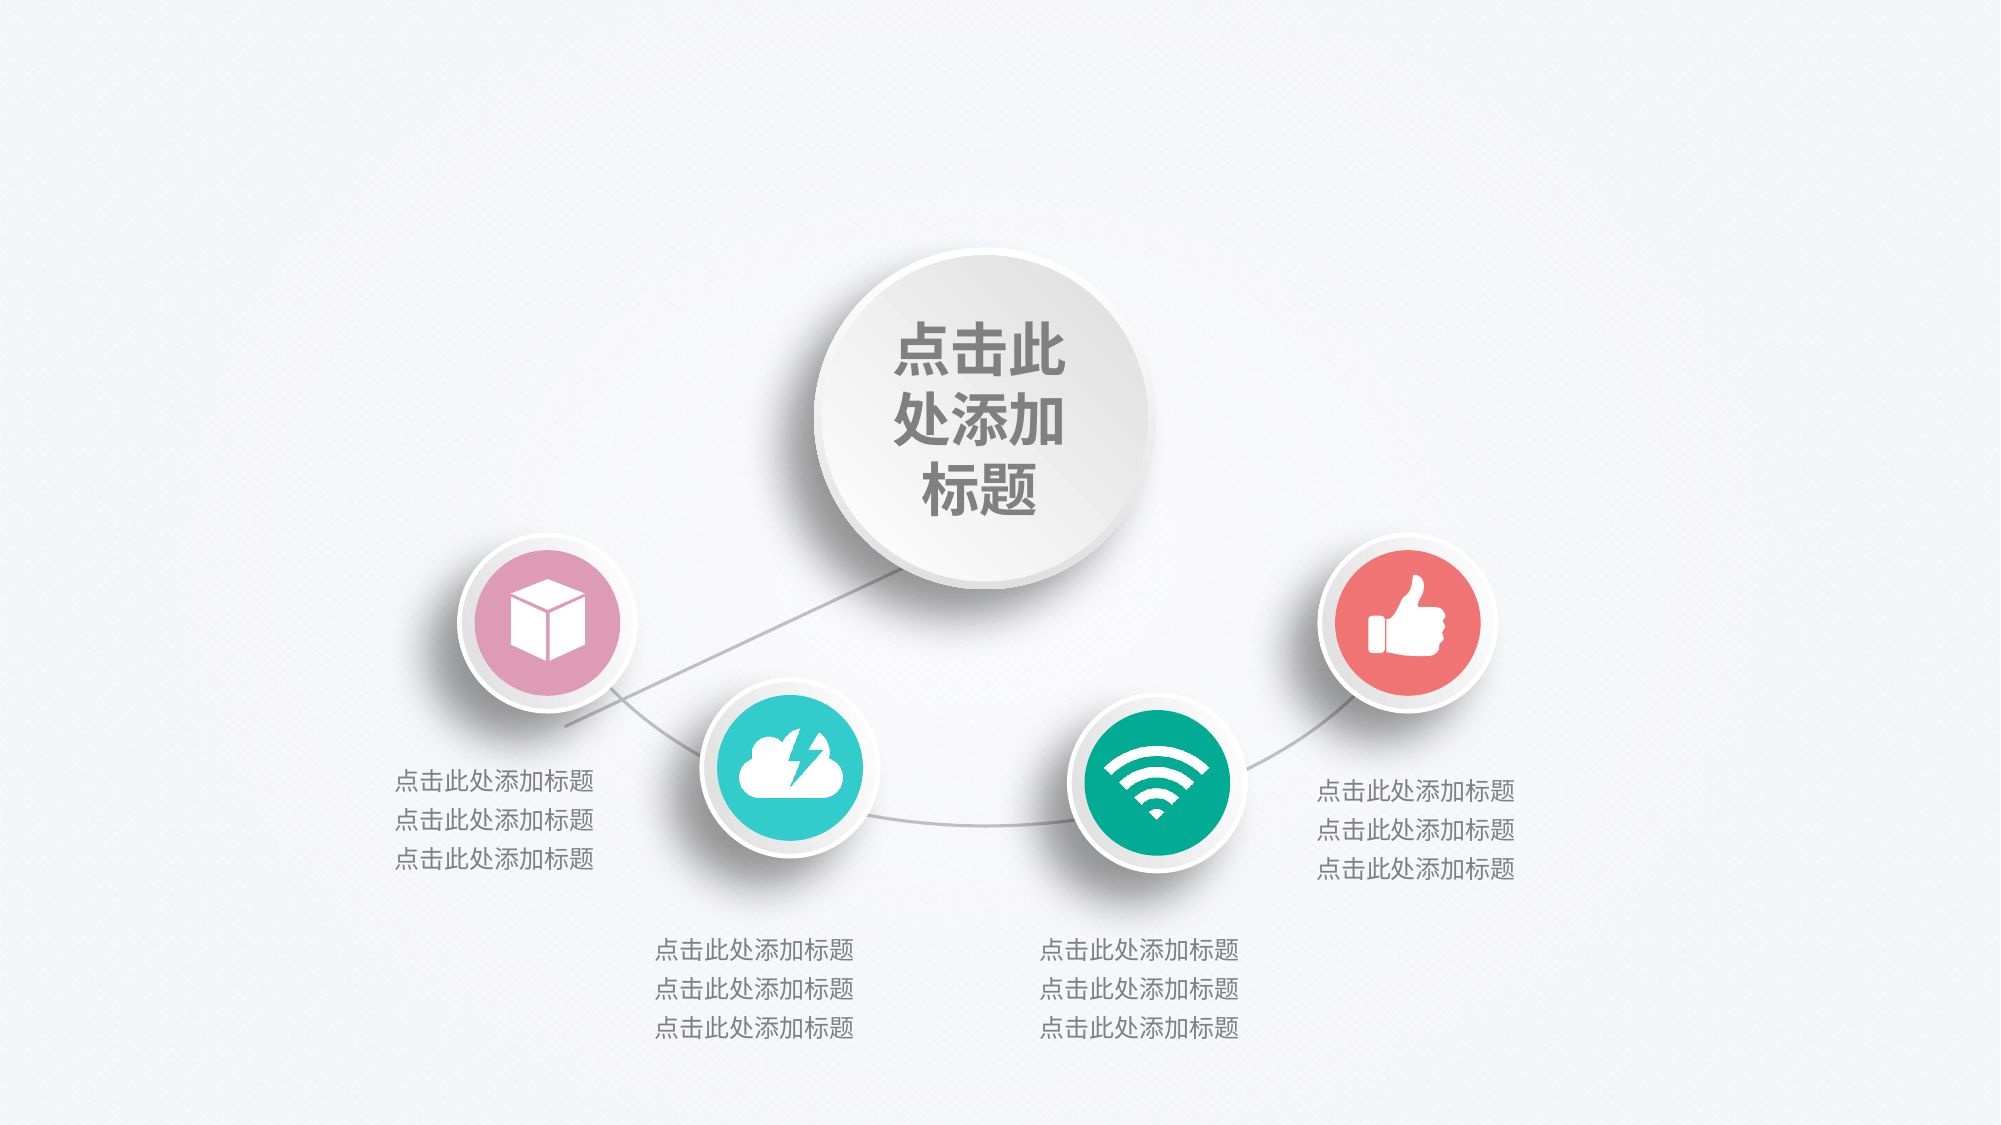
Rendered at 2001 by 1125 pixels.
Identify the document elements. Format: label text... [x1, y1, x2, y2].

text_box 点击此处添加标题 点击此处添加标题 点击此处添加标题 [1301, 759, 1620, 891]
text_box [459, 534, 636, 712]
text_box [1068, 694, 1246, 872]
picture [0, 0, 2001, 1125]
text_box 点击此处添加标题 点击此处添加标题 点击此处添加标题 [639, 917, 959, 1050]
text_box [638, 627, 981, 829]
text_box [813, 247, 1157, 590]
text_box 点击此处添加标题 点击此处添加标题 点击此处添加标题 [1024, 917, 1344, 1050]
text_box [1319, 534, 1497, 712]
text_box 点击此处添加标题 点击此处添加标题 点击此处添加标题 [379, 749, 678, 881]
text_box [990, 627, 1302, 829]
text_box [701, 679, 879, 857]
